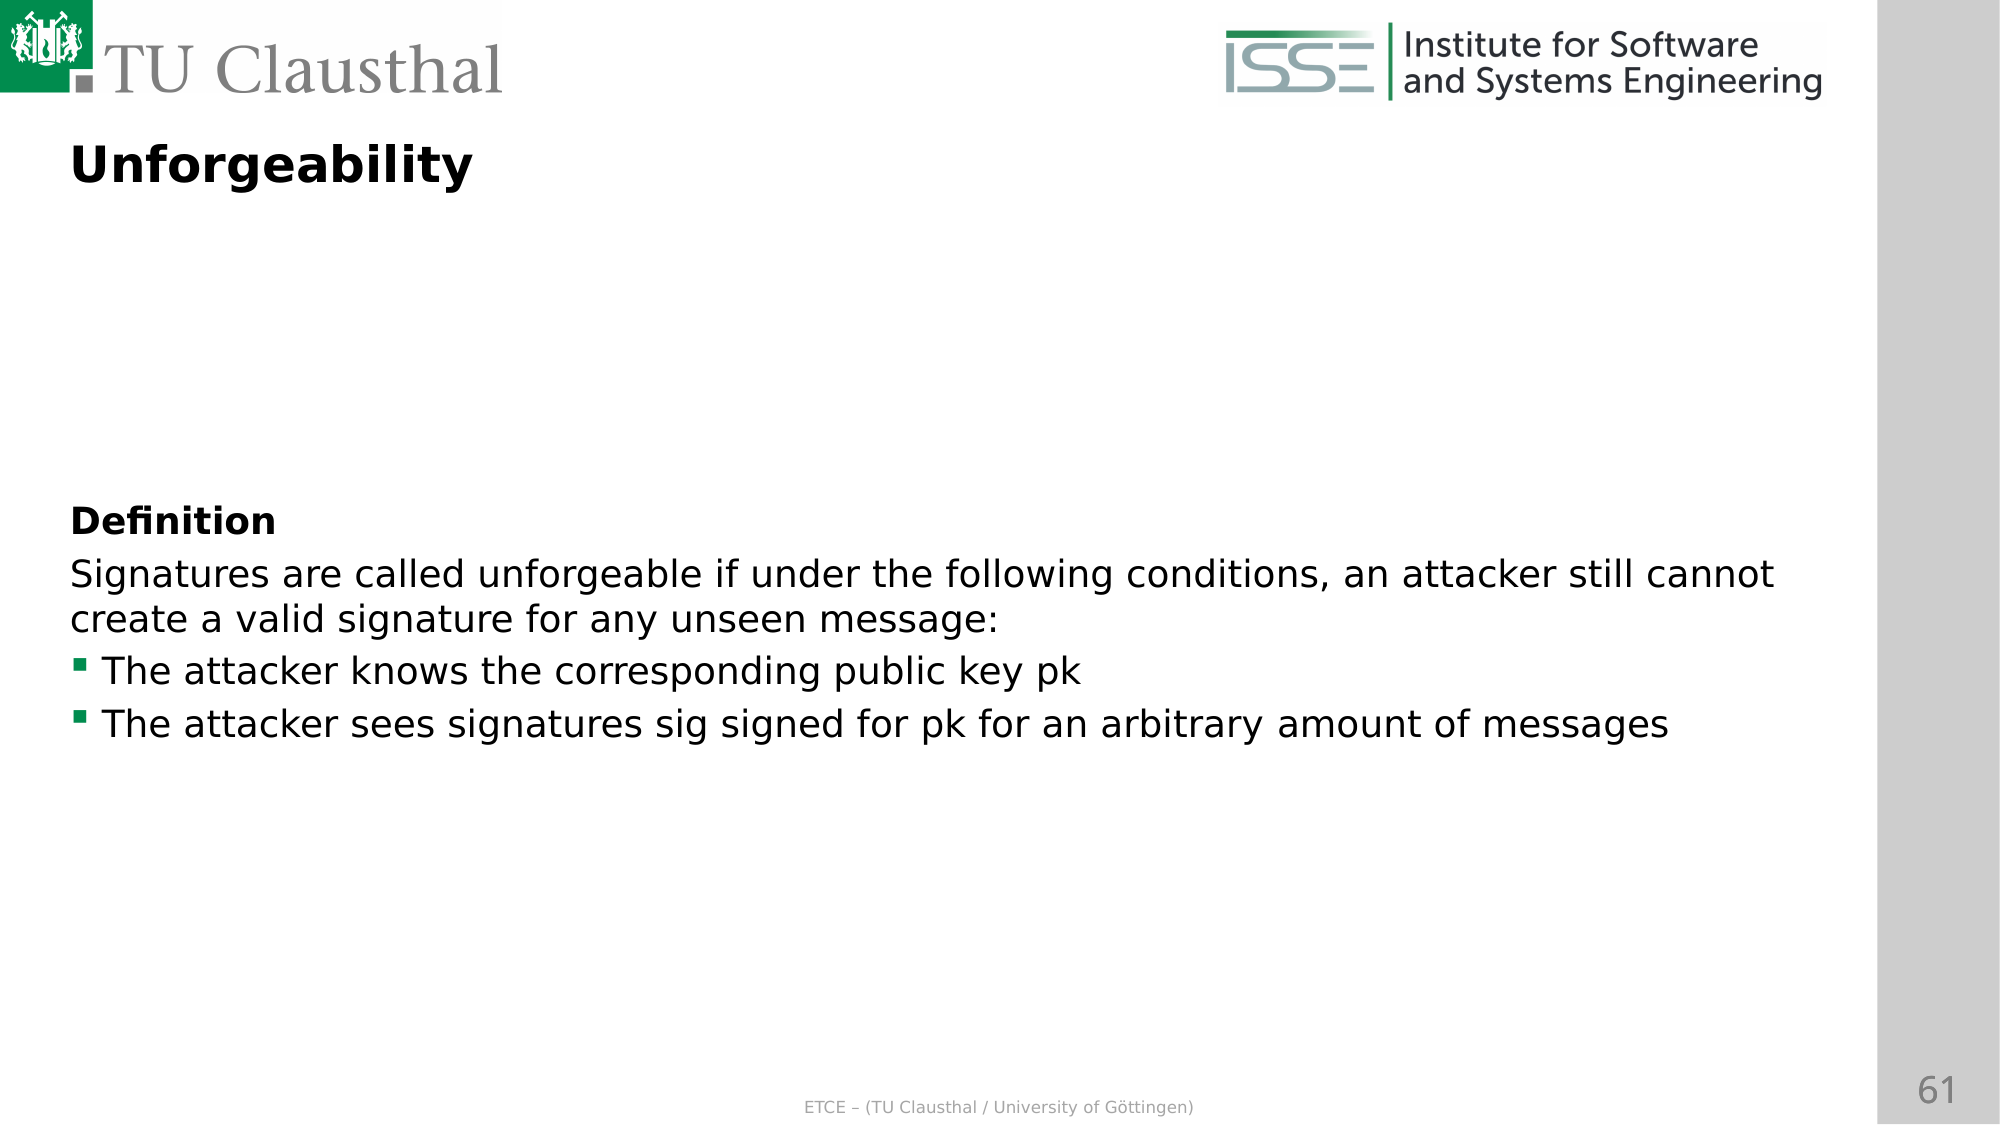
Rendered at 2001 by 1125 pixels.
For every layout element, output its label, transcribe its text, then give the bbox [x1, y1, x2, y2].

text_box Unforgeability [55, 125, 1819, 208]
picture [1218, 22, 1827, 107]
picture [0, 0, 502, 93]
text_box Definition Signatures are called unforgeable if under the following conditions, an attacker still cannot create a valid signature for any unseen message: The attacker knows the corresponding public key pk The attacker sees signatures sig signed for pk for an arbitrary amount of messages [55, 208, 1819, 1035]
